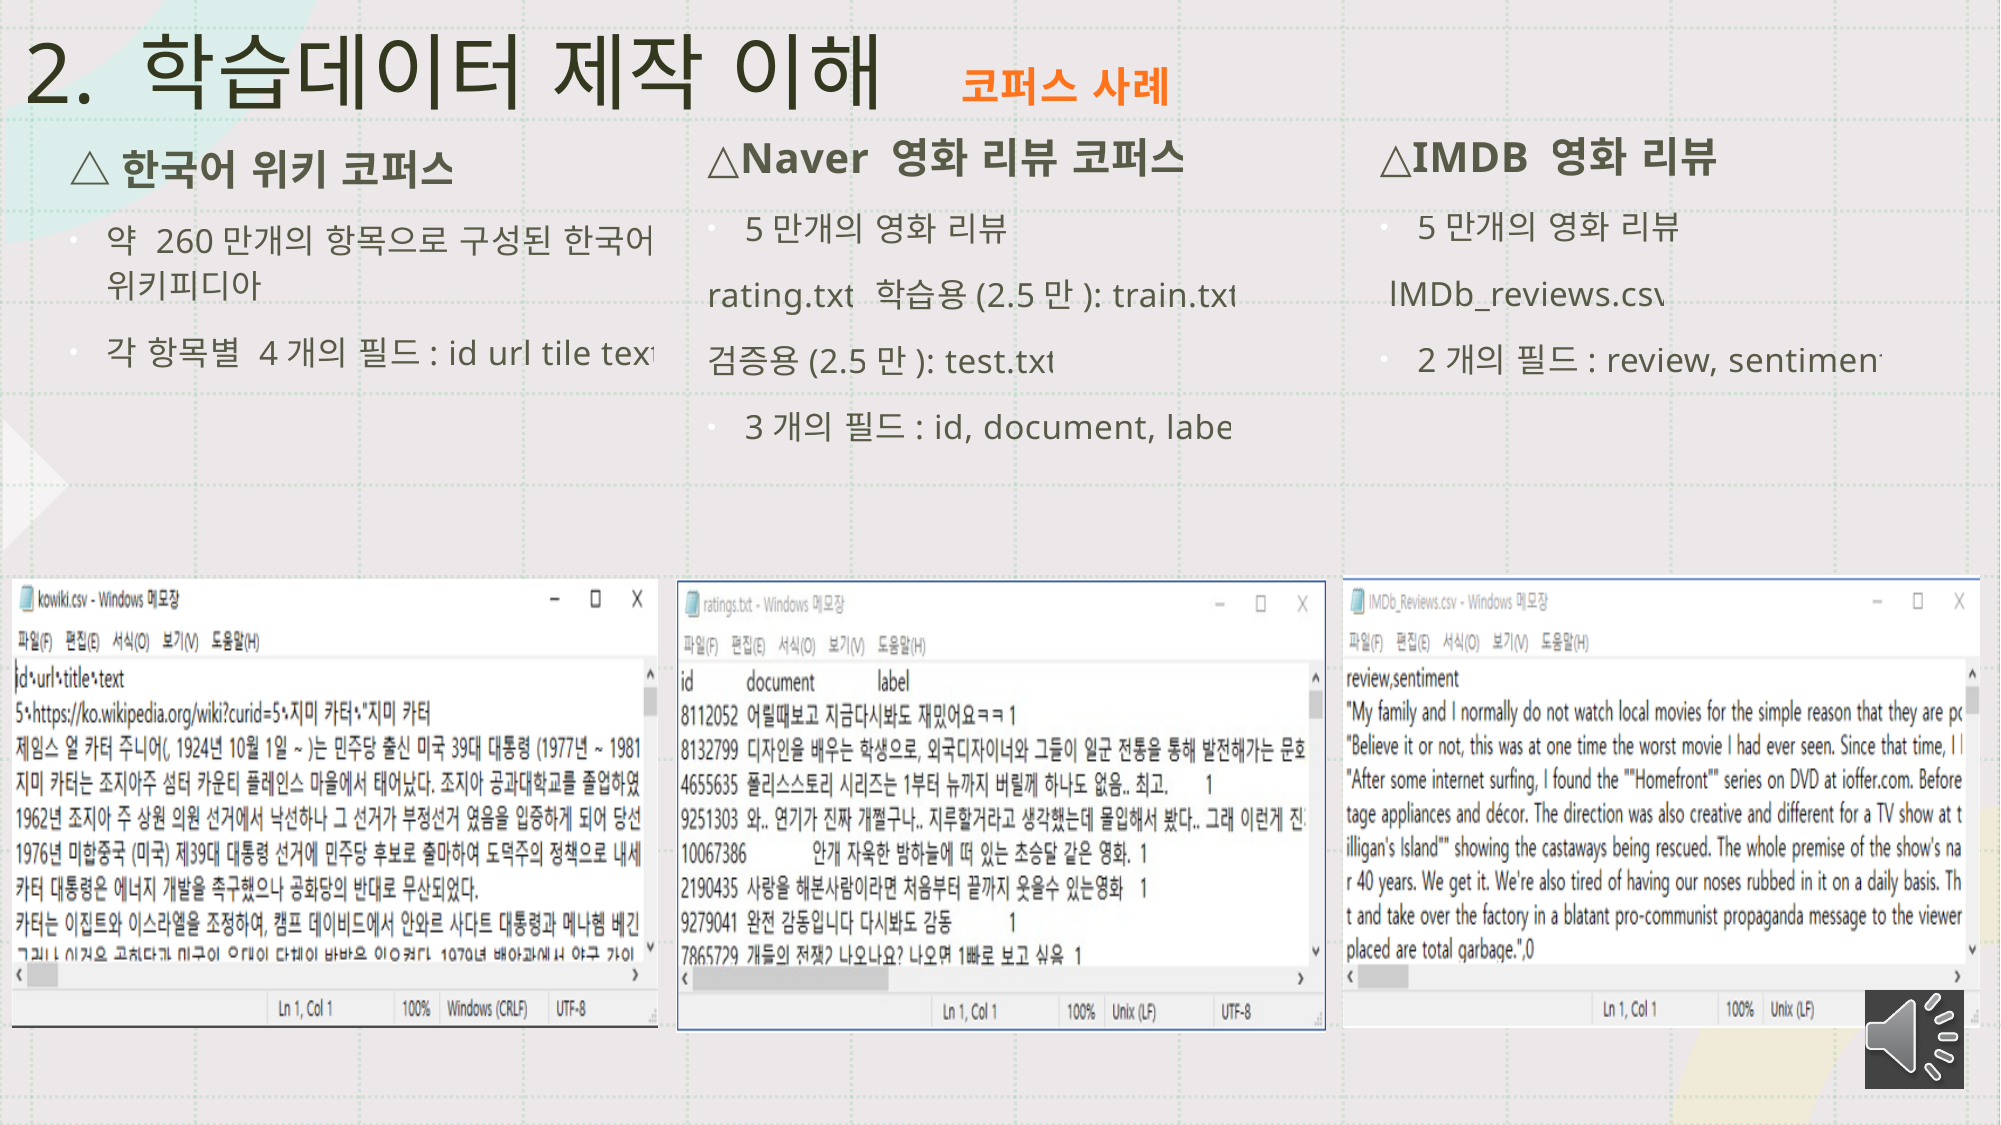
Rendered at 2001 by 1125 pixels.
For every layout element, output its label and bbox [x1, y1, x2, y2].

text_box [0, 0, 2000, 1125]
picture [12, 579, 658, 1028]
picture [1343, 575, 1980, 1090]
picture [676, 579, 1326, 1033]
